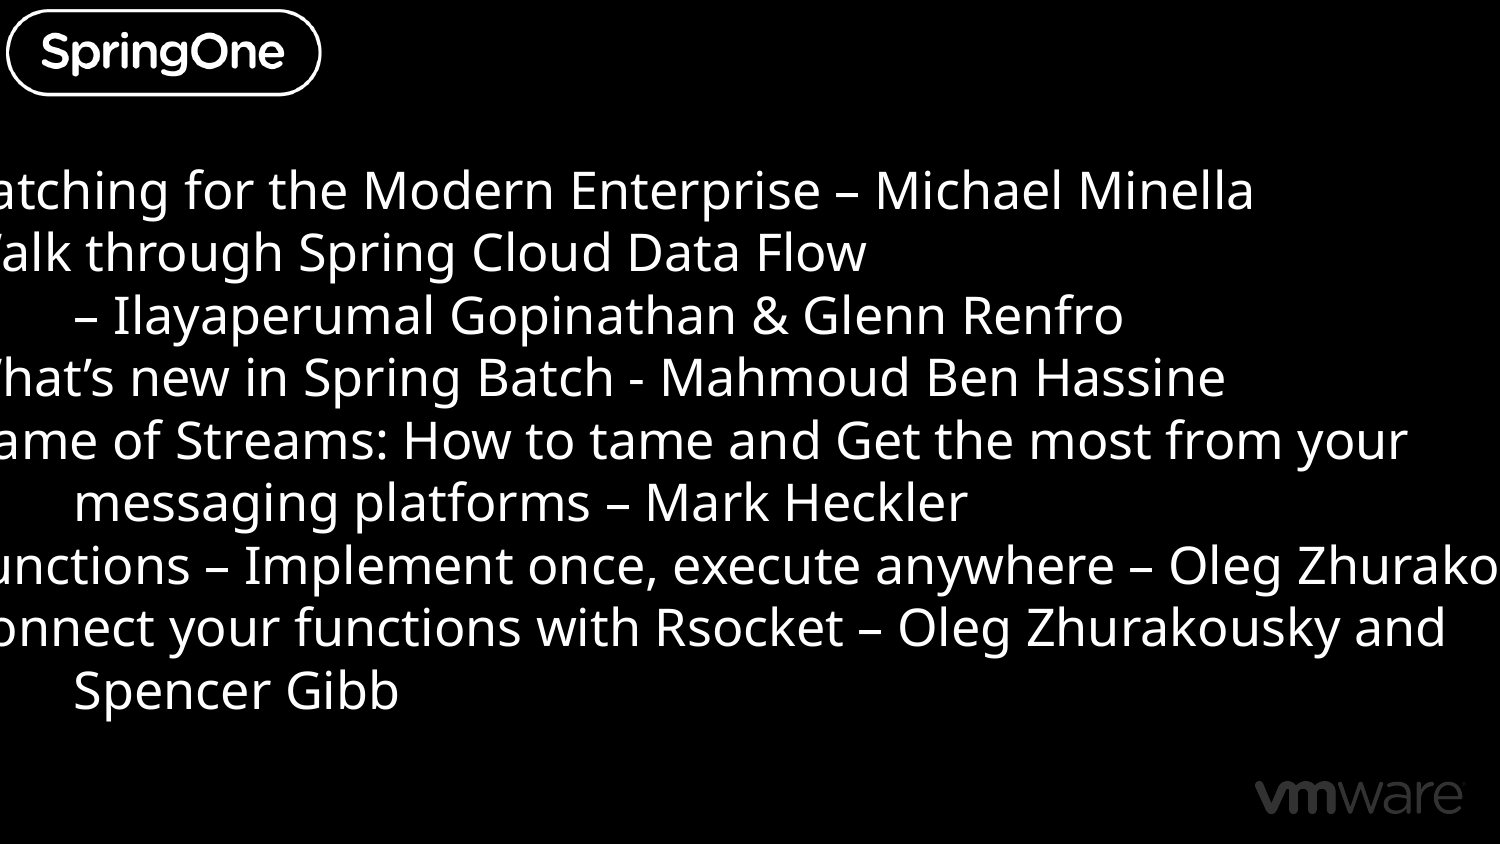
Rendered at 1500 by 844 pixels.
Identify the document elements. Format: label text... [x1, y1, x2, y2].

picture [0, 0, 330, 106]
text_box - Batching for the Modern Enterprise – Michael Minella - Walk through Spring Cloud Data Flow – Ilayaperumal Gopinathan & Glenn Renfro - What’s new in Spring Batch - Mahmoud Ben Hassine - Game of Streams: How to tame and Get the most from your messaging platforms – Mark Heckler - Functions – Implement once, execute anywhere – Oleg Zhurakousky - Connect your functions with Rsocket – Oleg Zhurakousky and Spencer Gibb [0, 149, 1500, 844]
